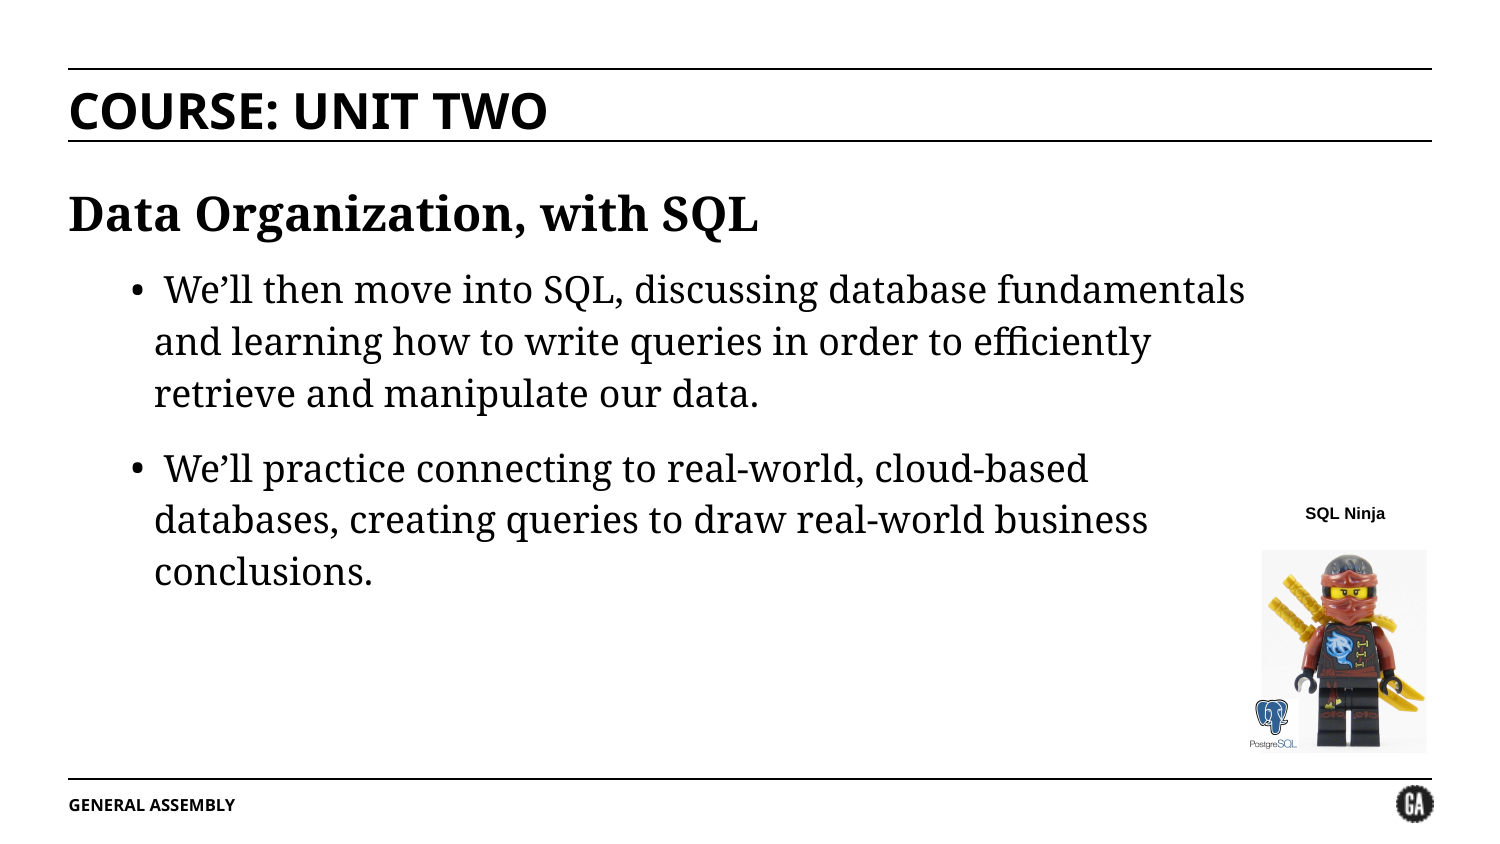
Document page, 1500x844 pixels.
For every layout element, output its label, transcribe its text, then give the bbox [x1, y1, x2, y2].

list Data Organization, with SQL We’ll then move into SQL, discussing database fundamentals and learning how to write queries in order to efficiently retrieve and manipulate our data. We’ll practice connecting to real-world, cloud-based databases, creating queries to draw real-world business conclusions. [68, 160, 1248, 687]
title COURSE: UNIT TWO [57, 32, 1423, 196]
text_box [1247, 500, 1427, 754]
picture [1396, 785, 1434, 823]
